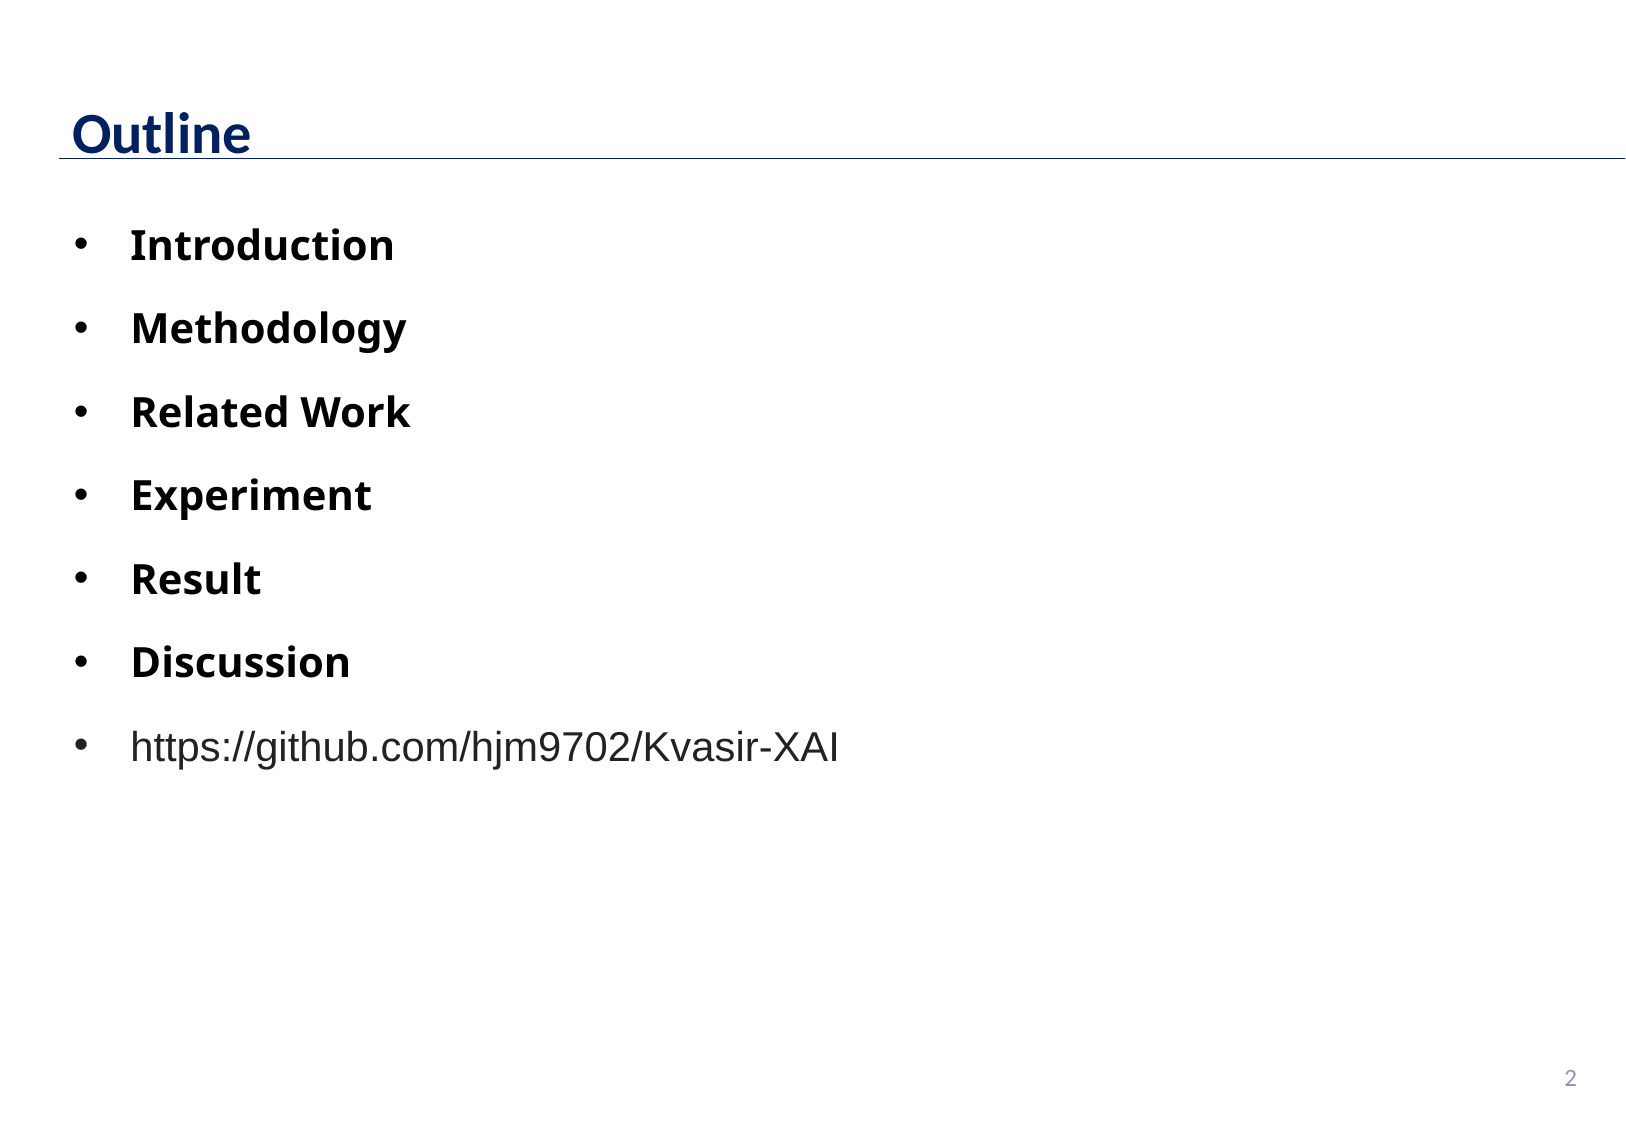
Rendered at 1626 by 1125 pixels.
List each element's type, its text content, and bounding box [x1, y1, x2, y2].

list Introduction Methodology Related Work Experiment Result Discussion https://github.com/hjm9702/Kvasir-XAI [59, 186, 1569, 1107]
text_box Outline [57, 54, 1625, 136]
slide_number 2 [1212, 1046, 1593, 1107]
